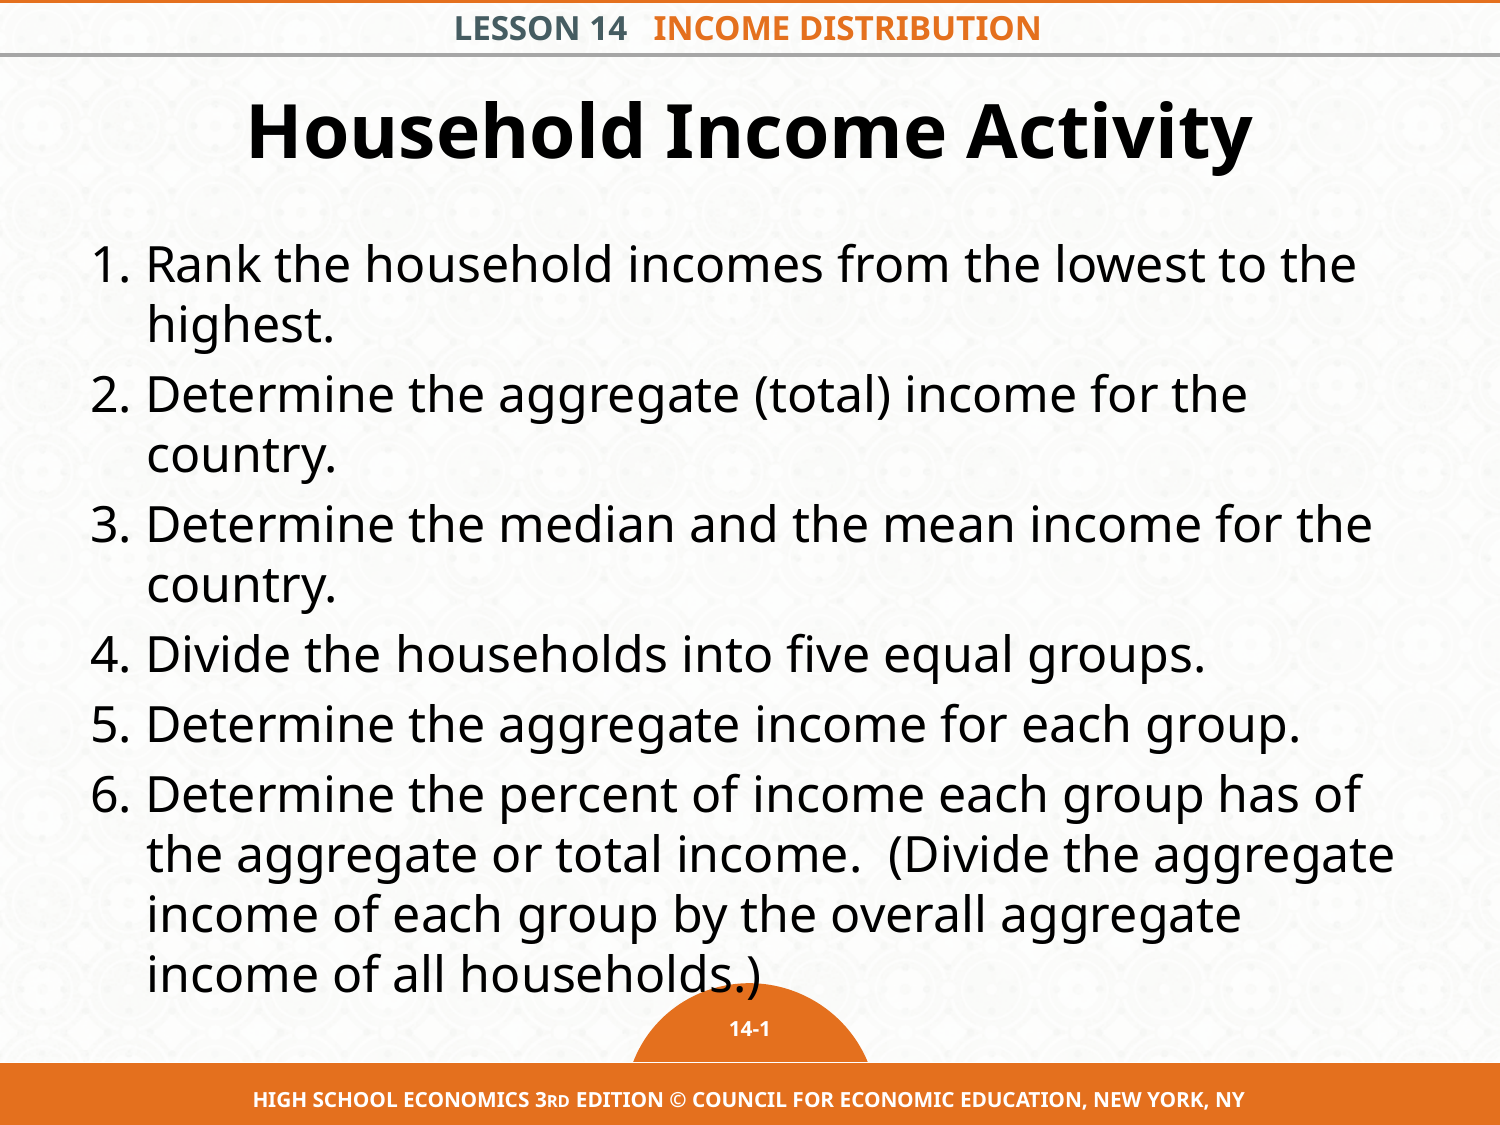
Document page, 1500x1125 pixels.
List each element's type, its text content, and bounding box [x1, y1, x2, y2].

picture [0, 3, 1500, 53]
picture [0, 57, 1500, 1062]
title Household Income Activity [75, 63, 1425, 194]
list 1. Rank the household incomes from the lowest to the highest. 2. Determine the aggregate (total) income for the country. 3. Determine the median and the mean income for the country. 4. Divide the households into five equal groups. 5. Determine the aggregate income for each group. 6. Determine the percent of income each group has of the aggregate or total income. (Divide the aggregate income of each group by the overall aggregate income of all households.) [75, 224, 1425, 975]
